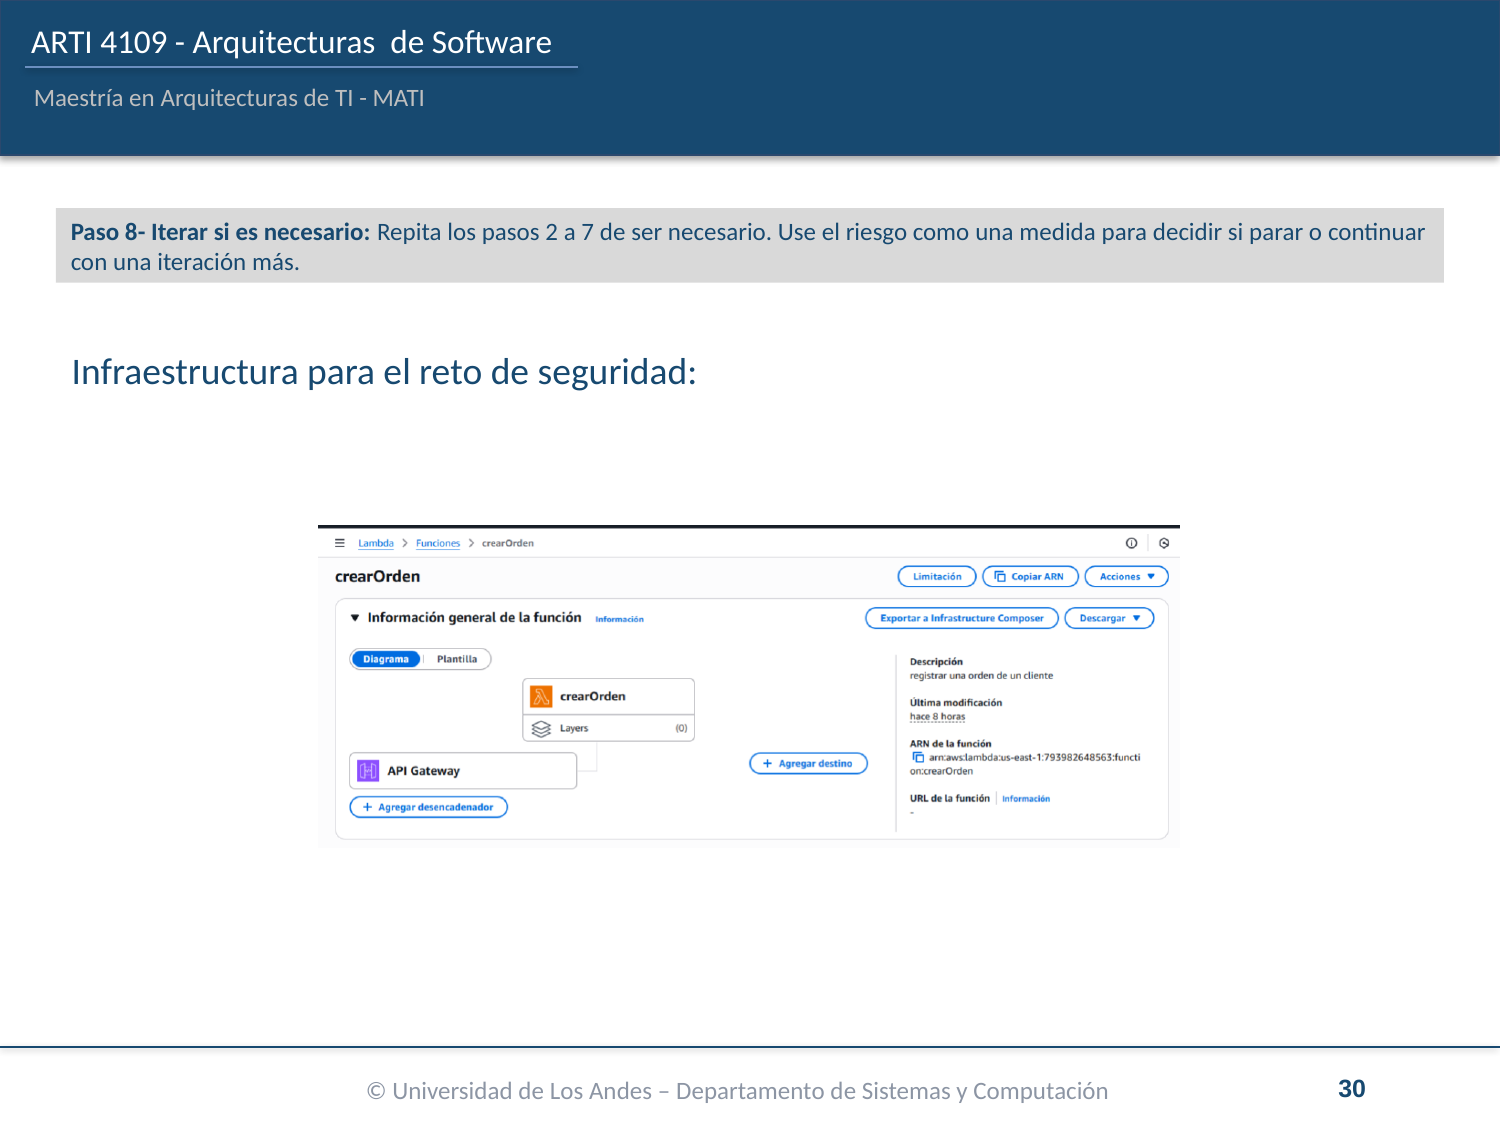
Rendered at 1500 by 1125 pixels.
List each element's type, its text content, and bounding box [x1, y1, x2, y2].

text_box Paso 8- Iterar si es necesario: Repita los pasos 2 a 7 de ser necesario. Use el riesgo como una medida para decidir si parar o continuar con una iteración más. [55, 208, 1444, 283]
slide_number 30 [1246, 1057, 1459, 1118]
picture [318, 525, 1180, 849]
text_box © Universidad de Los Andes – Departamento de Sistemas y Computación [225, 1059, 1251, 1120]
text_box Infraestructura para el reto de seguridad: [56, 339, 773, 400]
